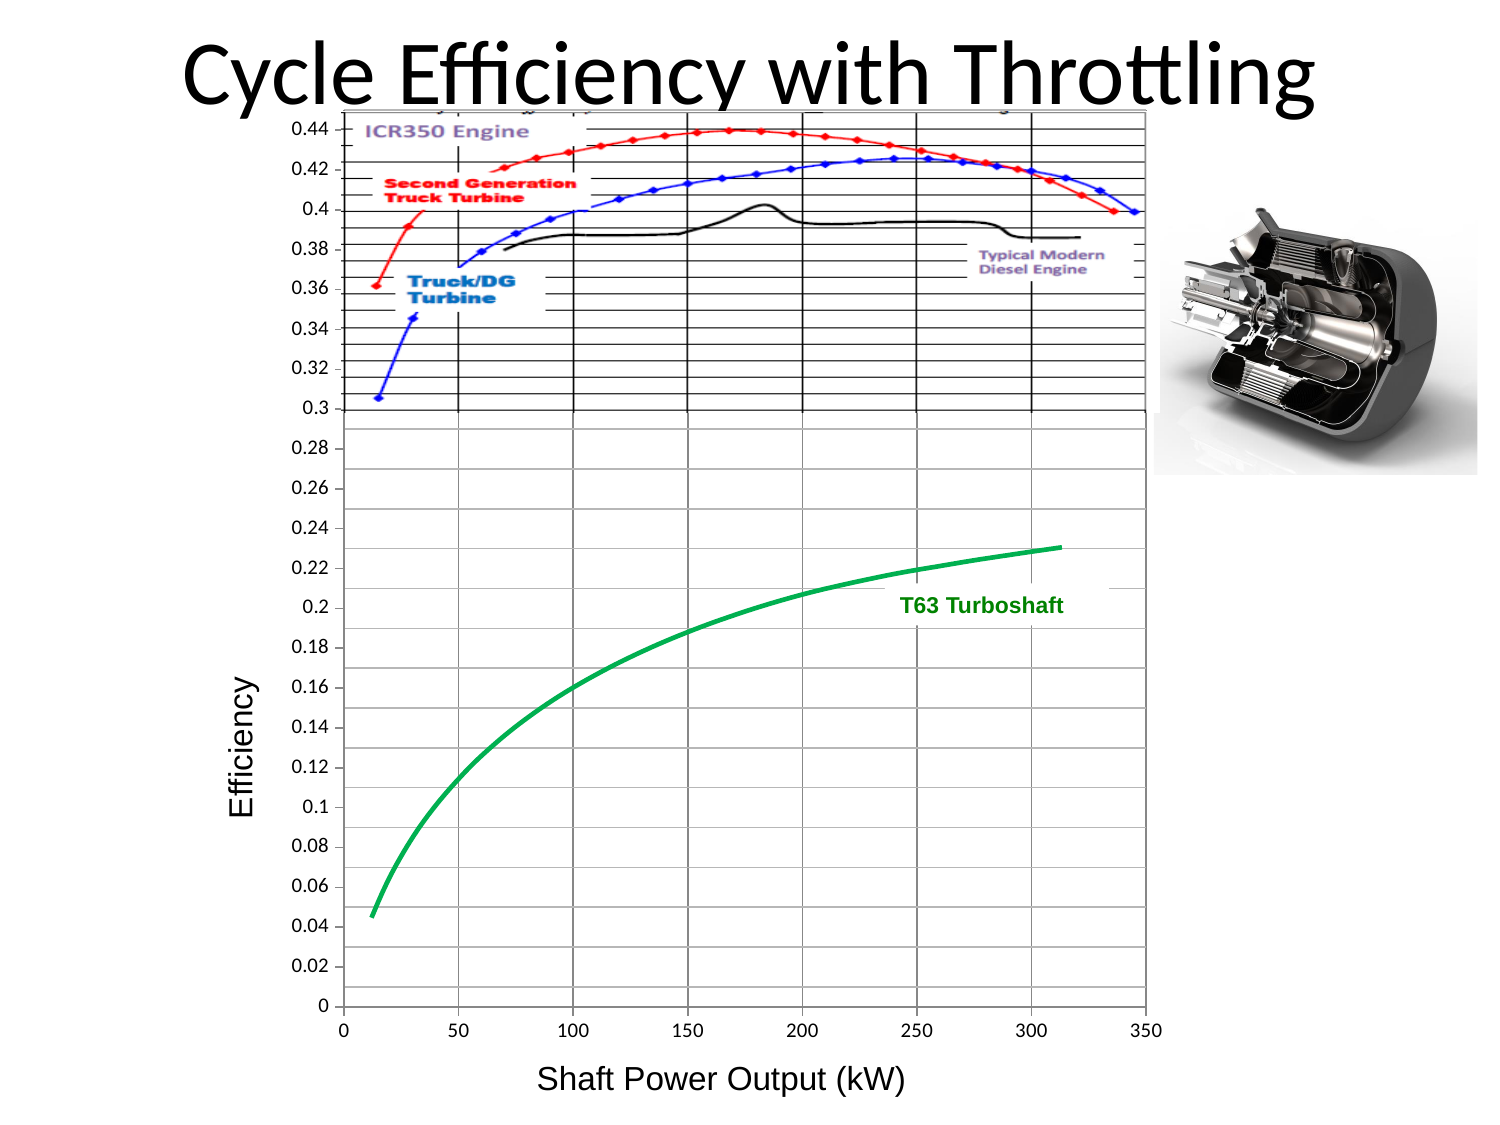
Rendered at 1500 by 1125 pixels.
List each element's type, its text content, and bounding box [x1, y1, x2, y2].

chart [271, 50, 1235, 1125]
picture [340, 111, 1160, 413]
title Cycle Efficiency with Throttling [161, 0, 1340, 149]
picture [1235, 180, 1478, 476]
text_box Efficiency [211, 510, 266, 986]
